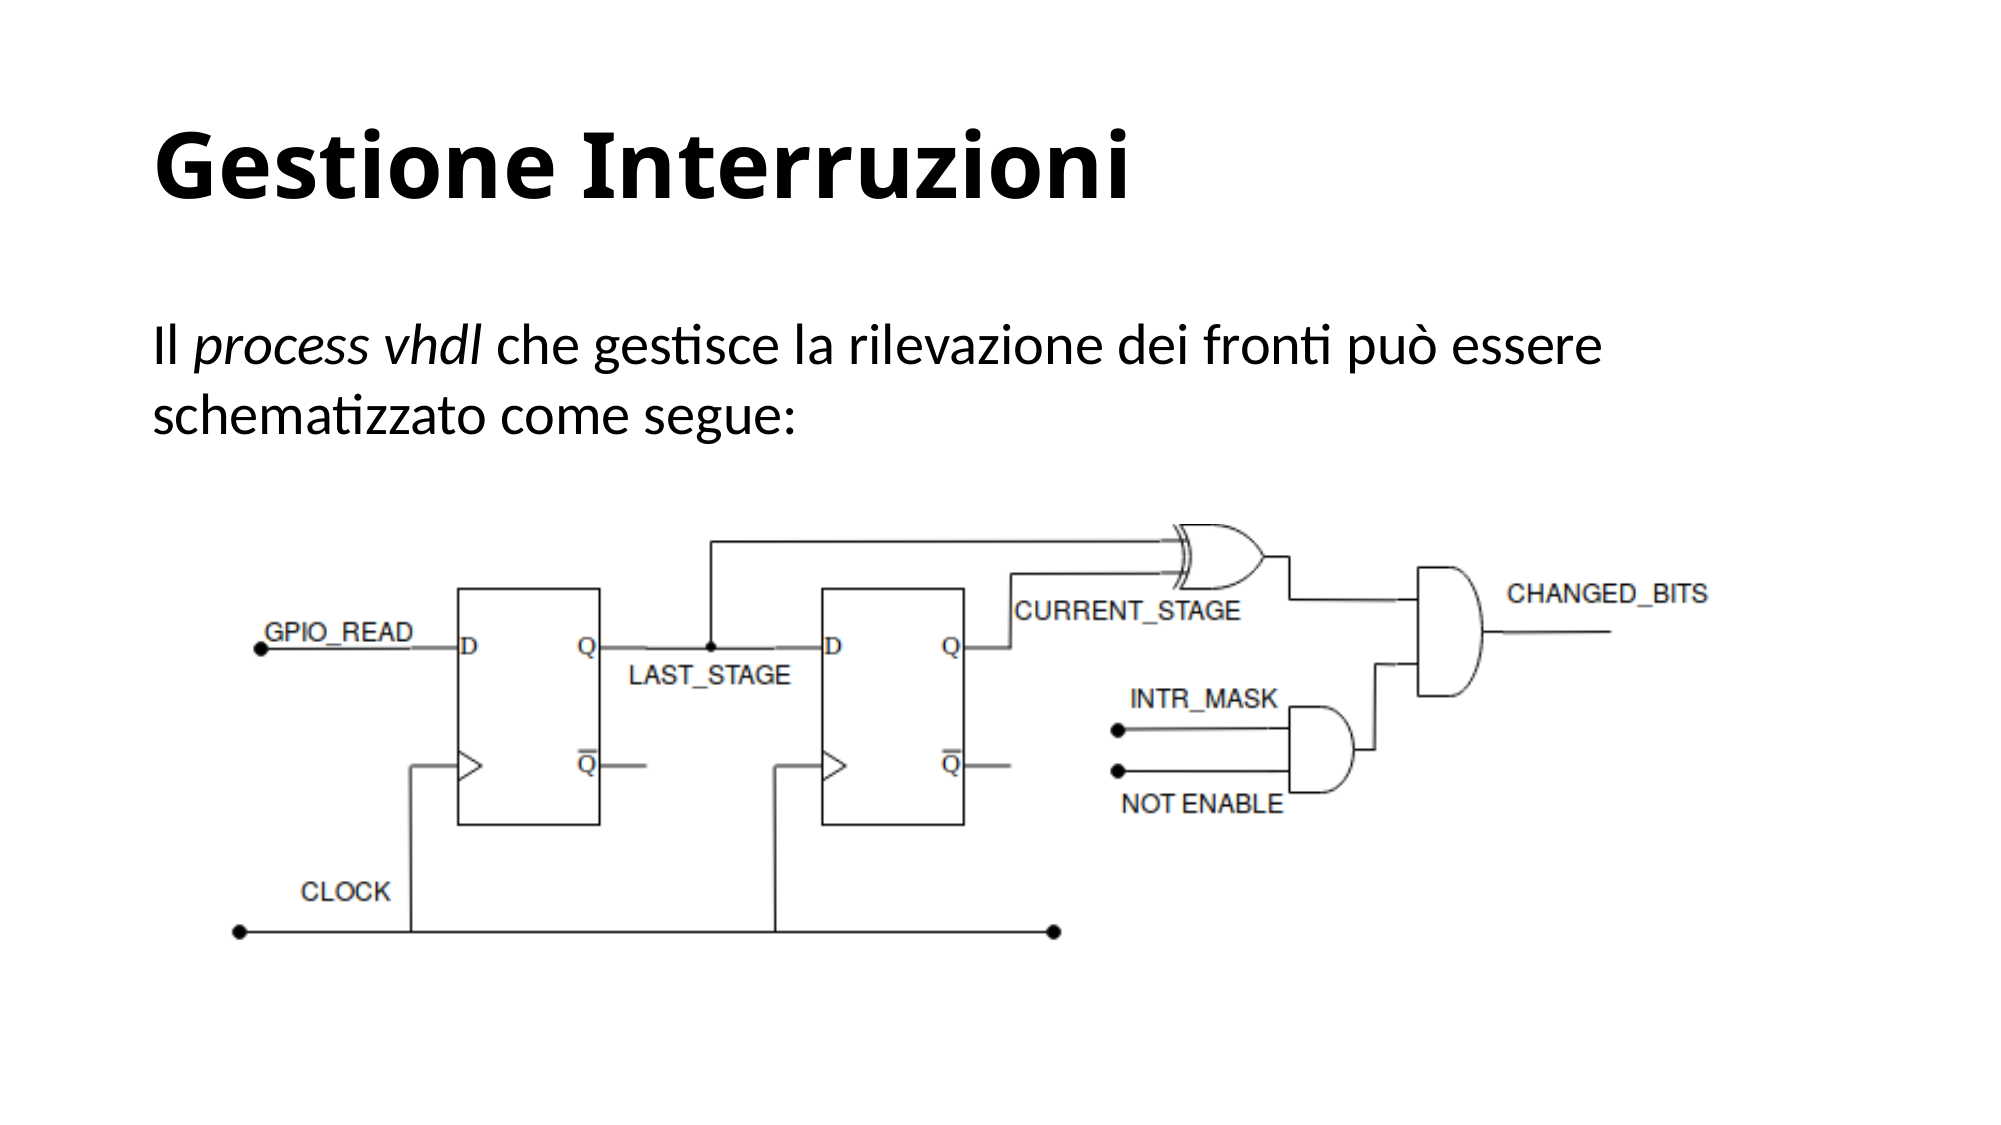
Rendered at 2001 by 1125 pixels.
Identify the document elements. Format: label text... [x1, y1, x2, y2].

title Gestione Interruzioni [137, 59, 1863, 278]
text_box Il process vhdl che gestisce la rilevazione dei fronti può essere schematizzato come segue: [137, 298, 1908, 454]
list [222, 524, 1741, 953]
